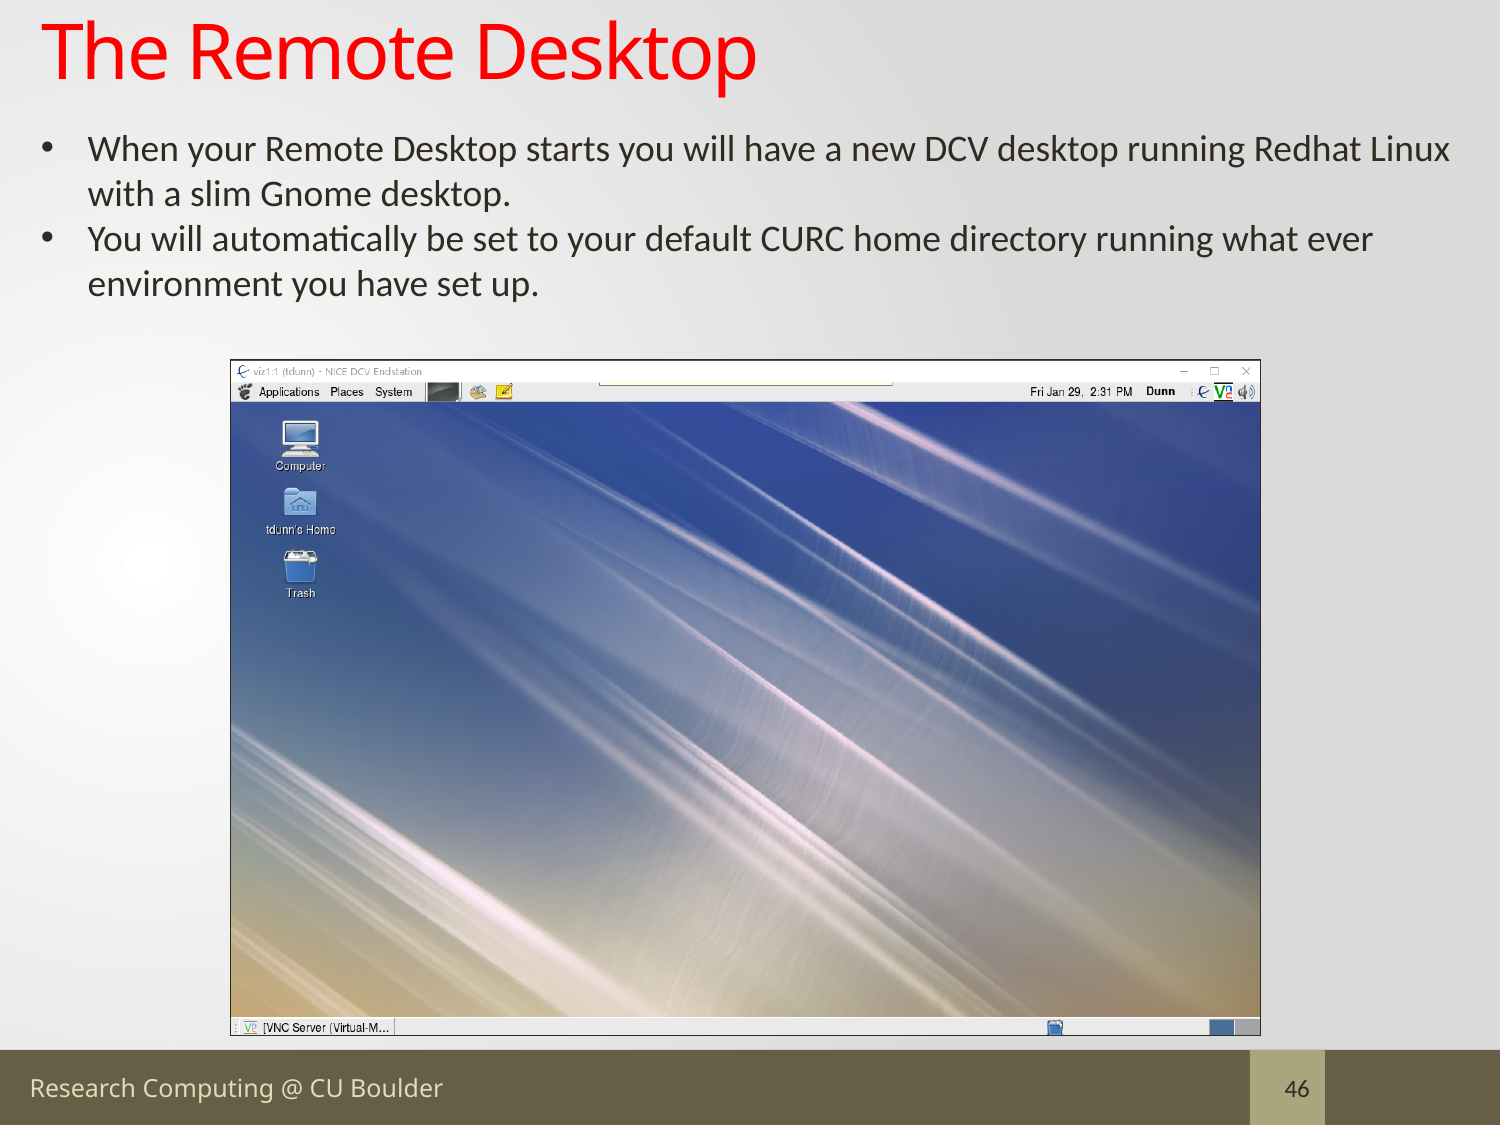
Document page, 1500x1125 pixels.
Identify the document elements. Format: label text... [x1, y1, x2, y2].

slide_number 46 [1252, 1050, 1325, 1125]
picture [230, 358, 1262, 1036]
text_box When your Remote Desktop starts you will have a new DCV desktop running Redhat Linux with a slim Gnome desktop. You will automatically be set to your default CURC home directory running what ever environment you have set up. [26, 116, 1473, 312]
title The Remote Desktop [26, 2, 1418, 96]
